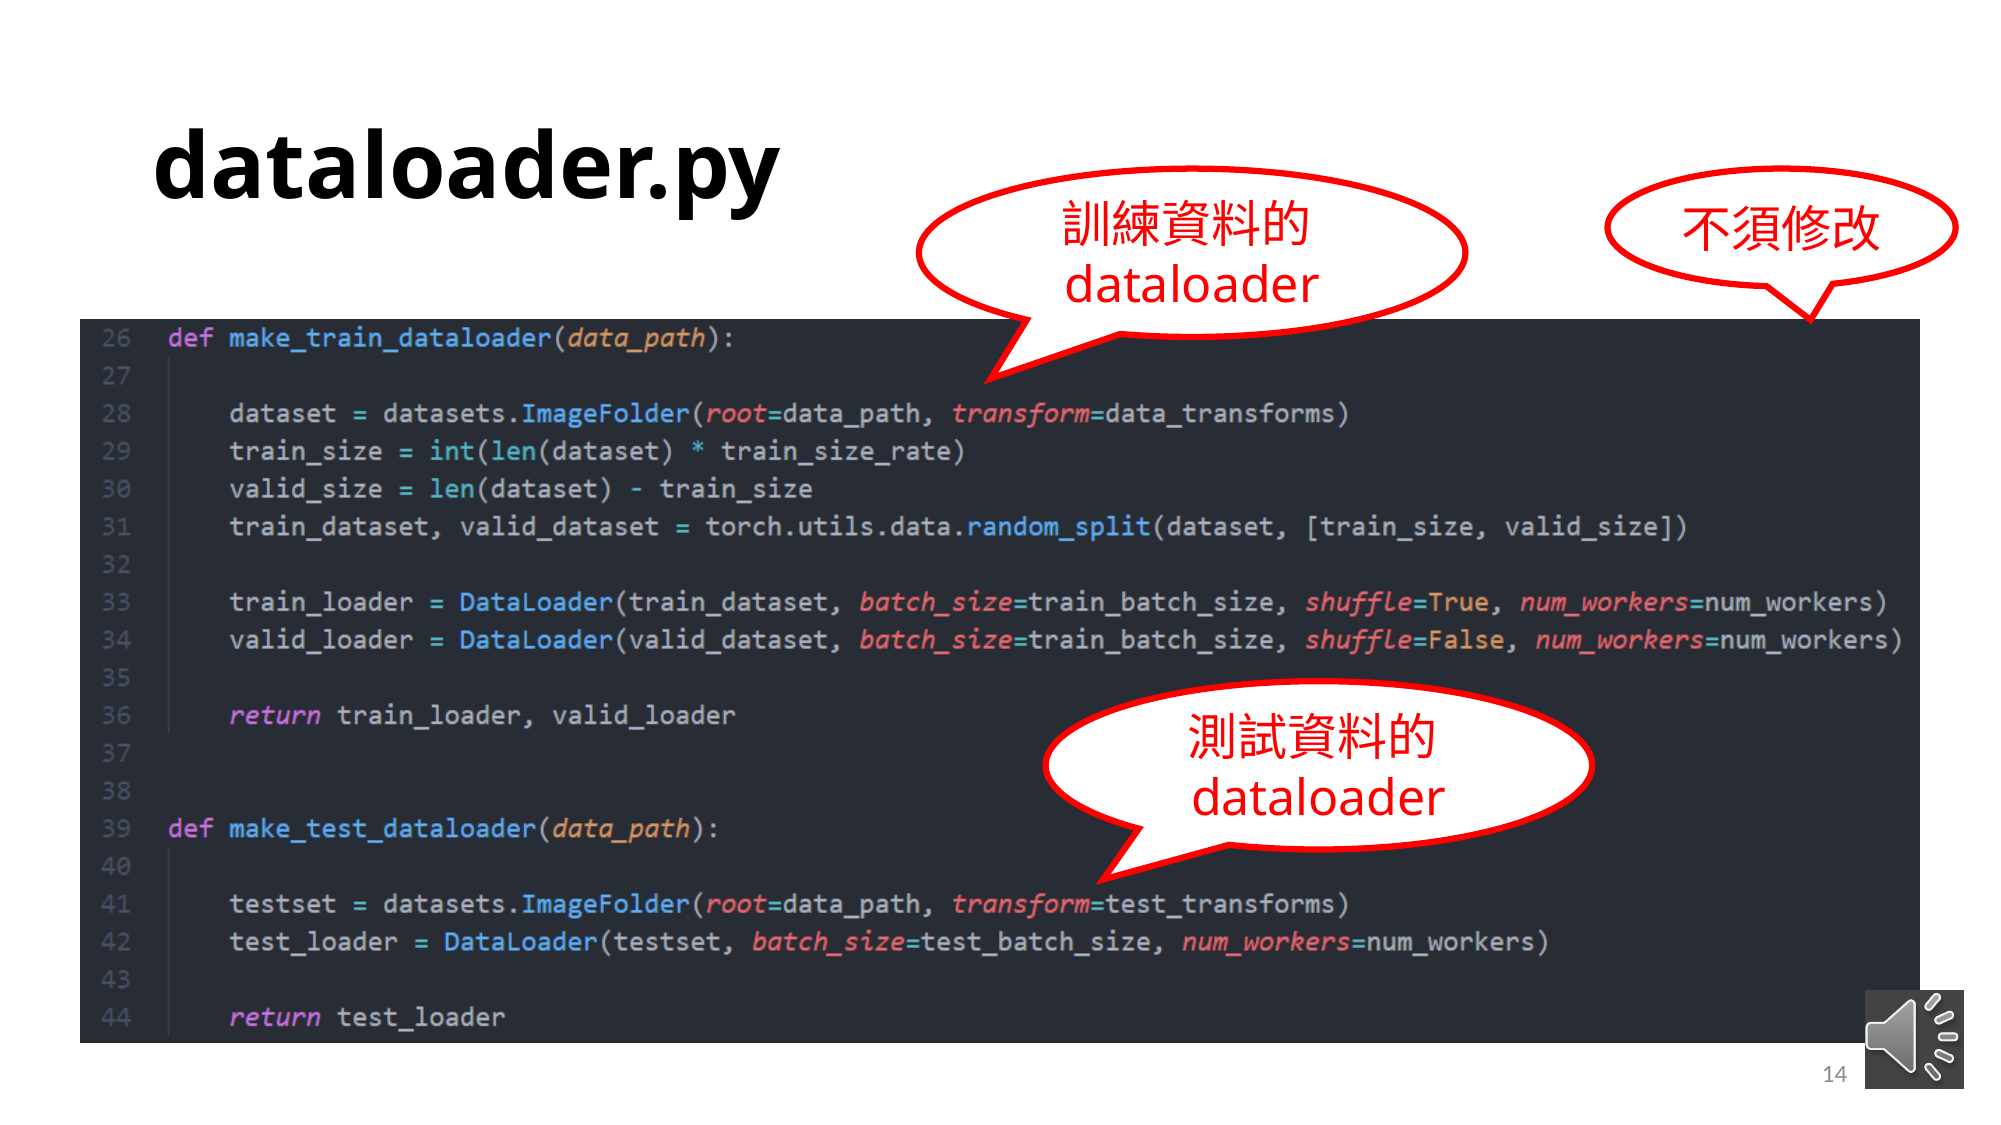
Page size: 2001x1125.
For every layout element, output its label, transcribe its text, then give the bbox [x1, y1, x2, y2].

slide_number 14 [1412, 1043, 1863, 1103]
title dataloader.py [137, 59, 1863, 278]
text_box 不須修改 [1606, 167, 1957, 319]
picture [80, 319, 1965, 1090]
text_box 訓練資料的dataloader [917, 167, 1467, 319]
